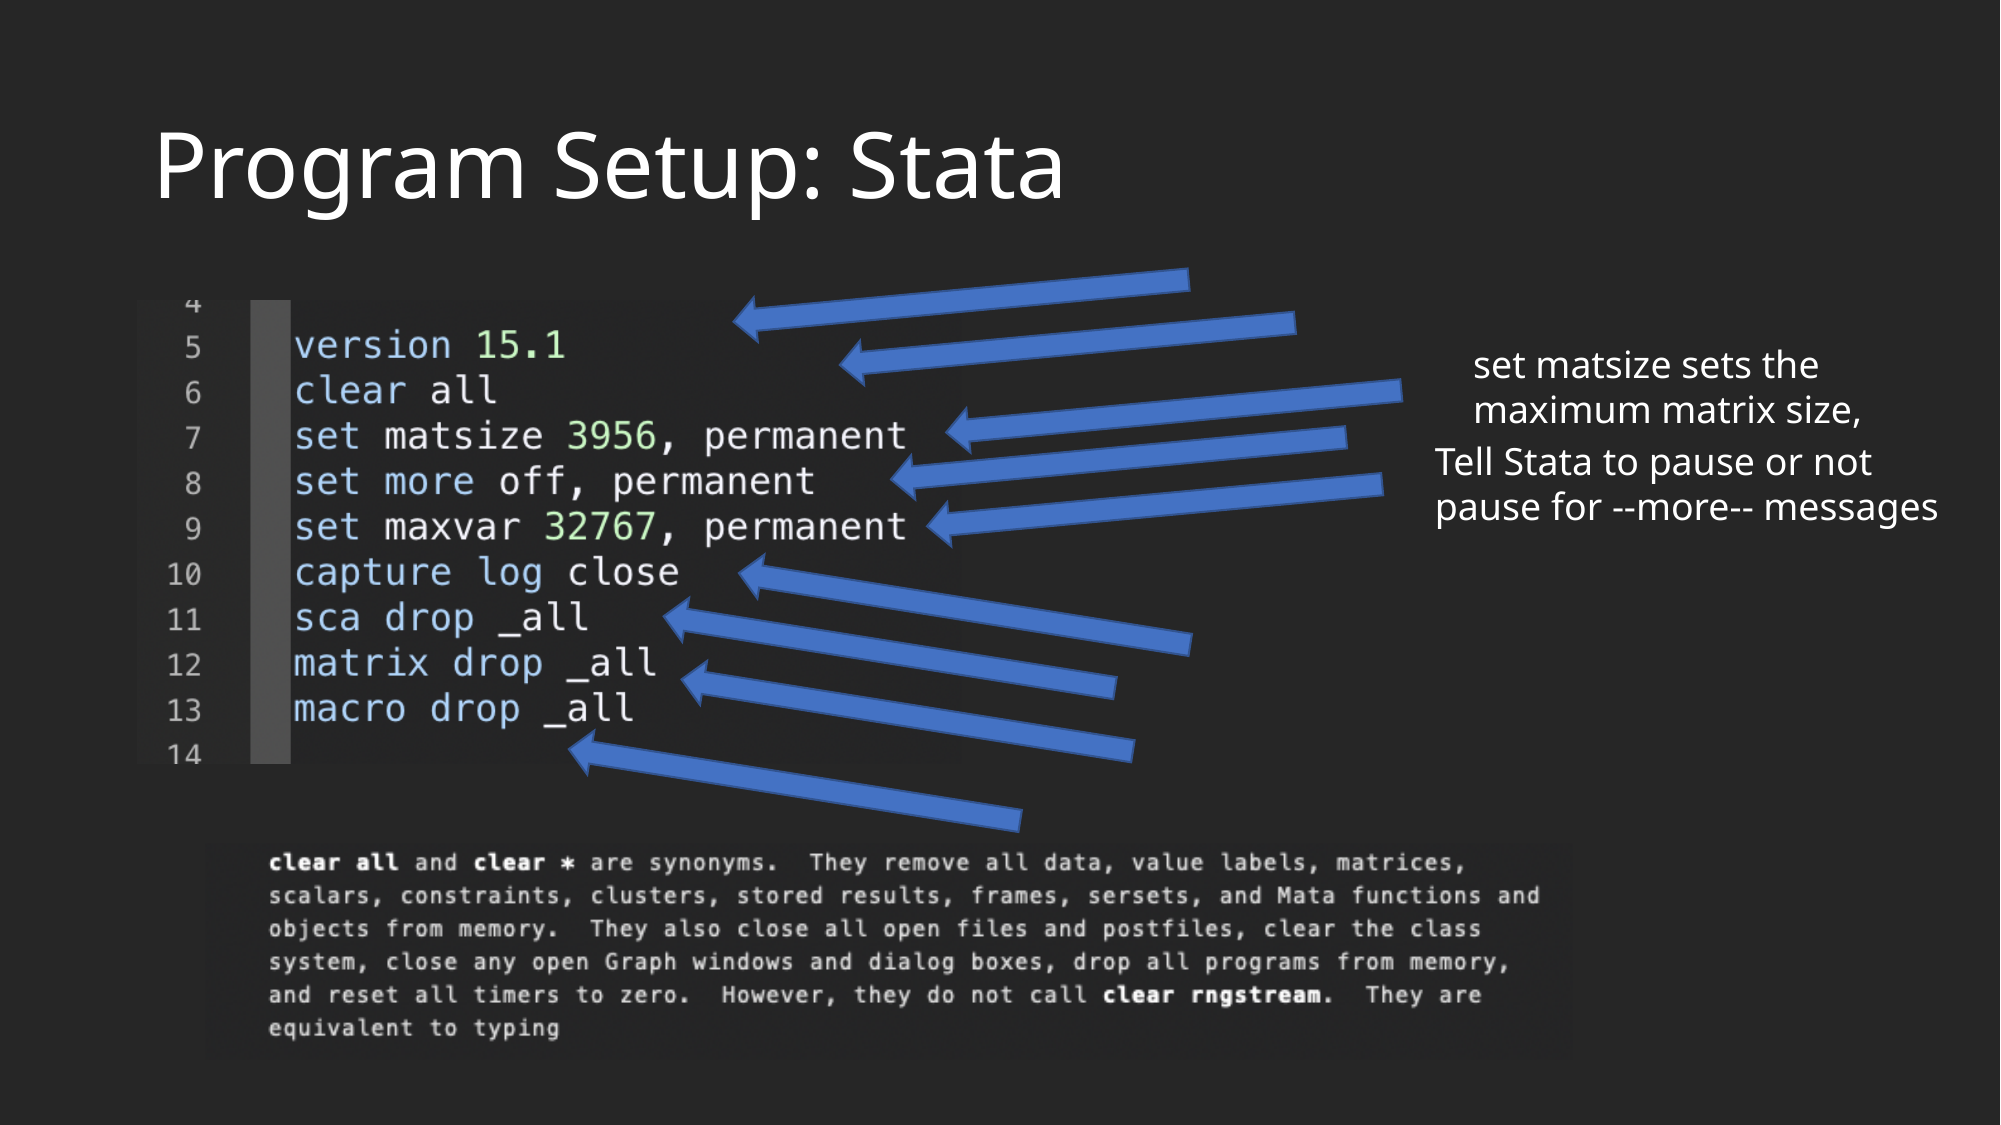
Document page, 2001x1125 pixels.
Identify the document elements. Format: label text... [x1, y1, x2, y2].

text_box [579, 765, 590, 778]
text_box Tell Stata to pause or not pause for --more-- messages [1420, 430, 1974, 536]
text_box set matsize sets the maximum matrix size, [1458, 334, 1892, 430]
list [137, 300, 961, 765]
text_box [961, 425, 1349, 486]
text_box [836, 267, 1191, 313]
text_box [961, 596, 1194, 658]
text_box [961, 711, 1136, 764]
title Program Setup: Stata [137, 59, 1863, 278]
picture [205, 843, 1573, 1060]
text_box [961, 651, 1118, 701]
text_box [961, 310, 1298, 366]
text_box [591, 765, 1024, 834]
text_box [961, 471, 1385, 536]
text_box [961, 378, 1404, 455]
